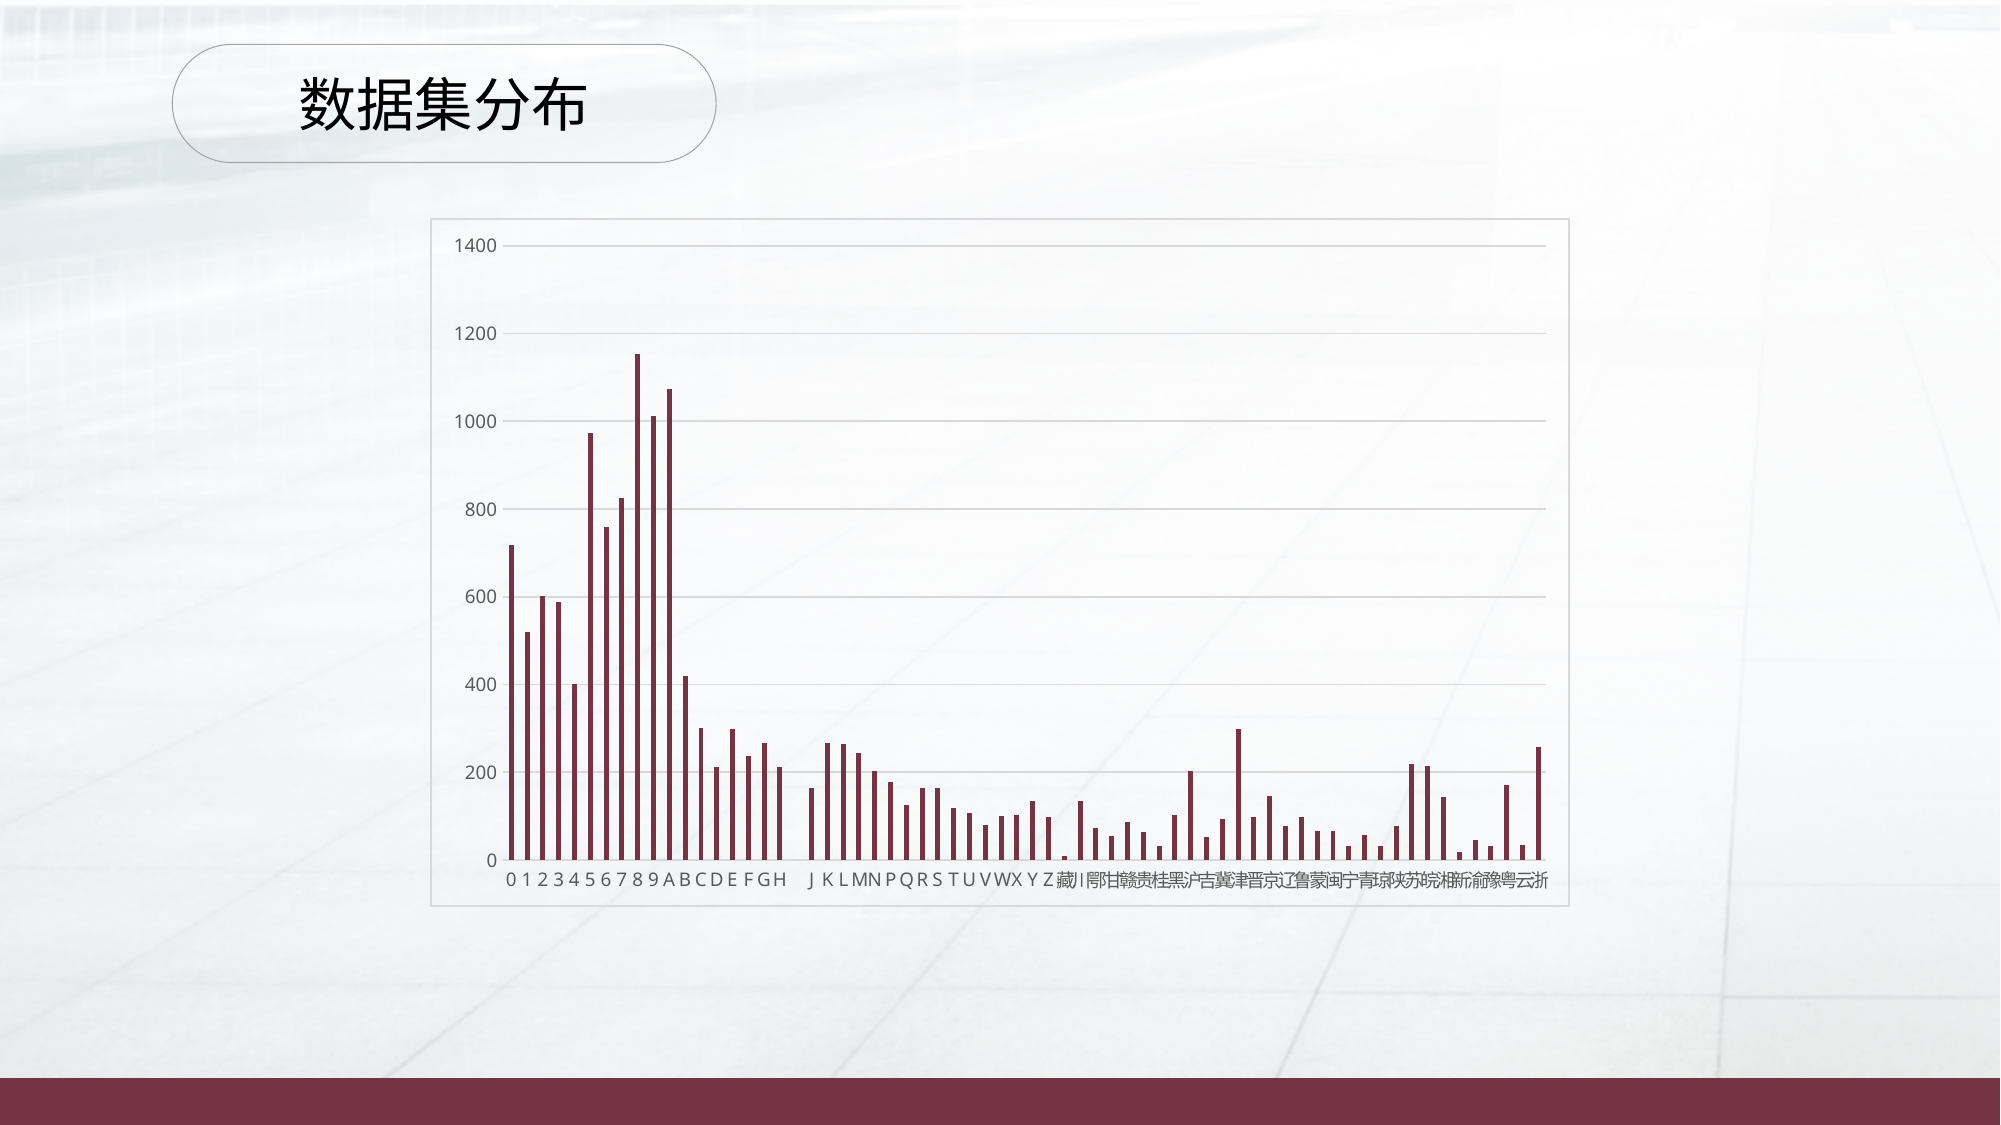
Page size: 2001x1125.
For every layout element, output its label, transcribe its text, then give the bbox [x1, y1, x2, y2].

text_box [0, 1077, 2000, 1125]
text_box 数据集分布 [191, 60, 697, 146]
chart [430, 171, 1570, 954]
text_box [171, 43, 718, 164]
picture [0, 0, 2001, 1125]
